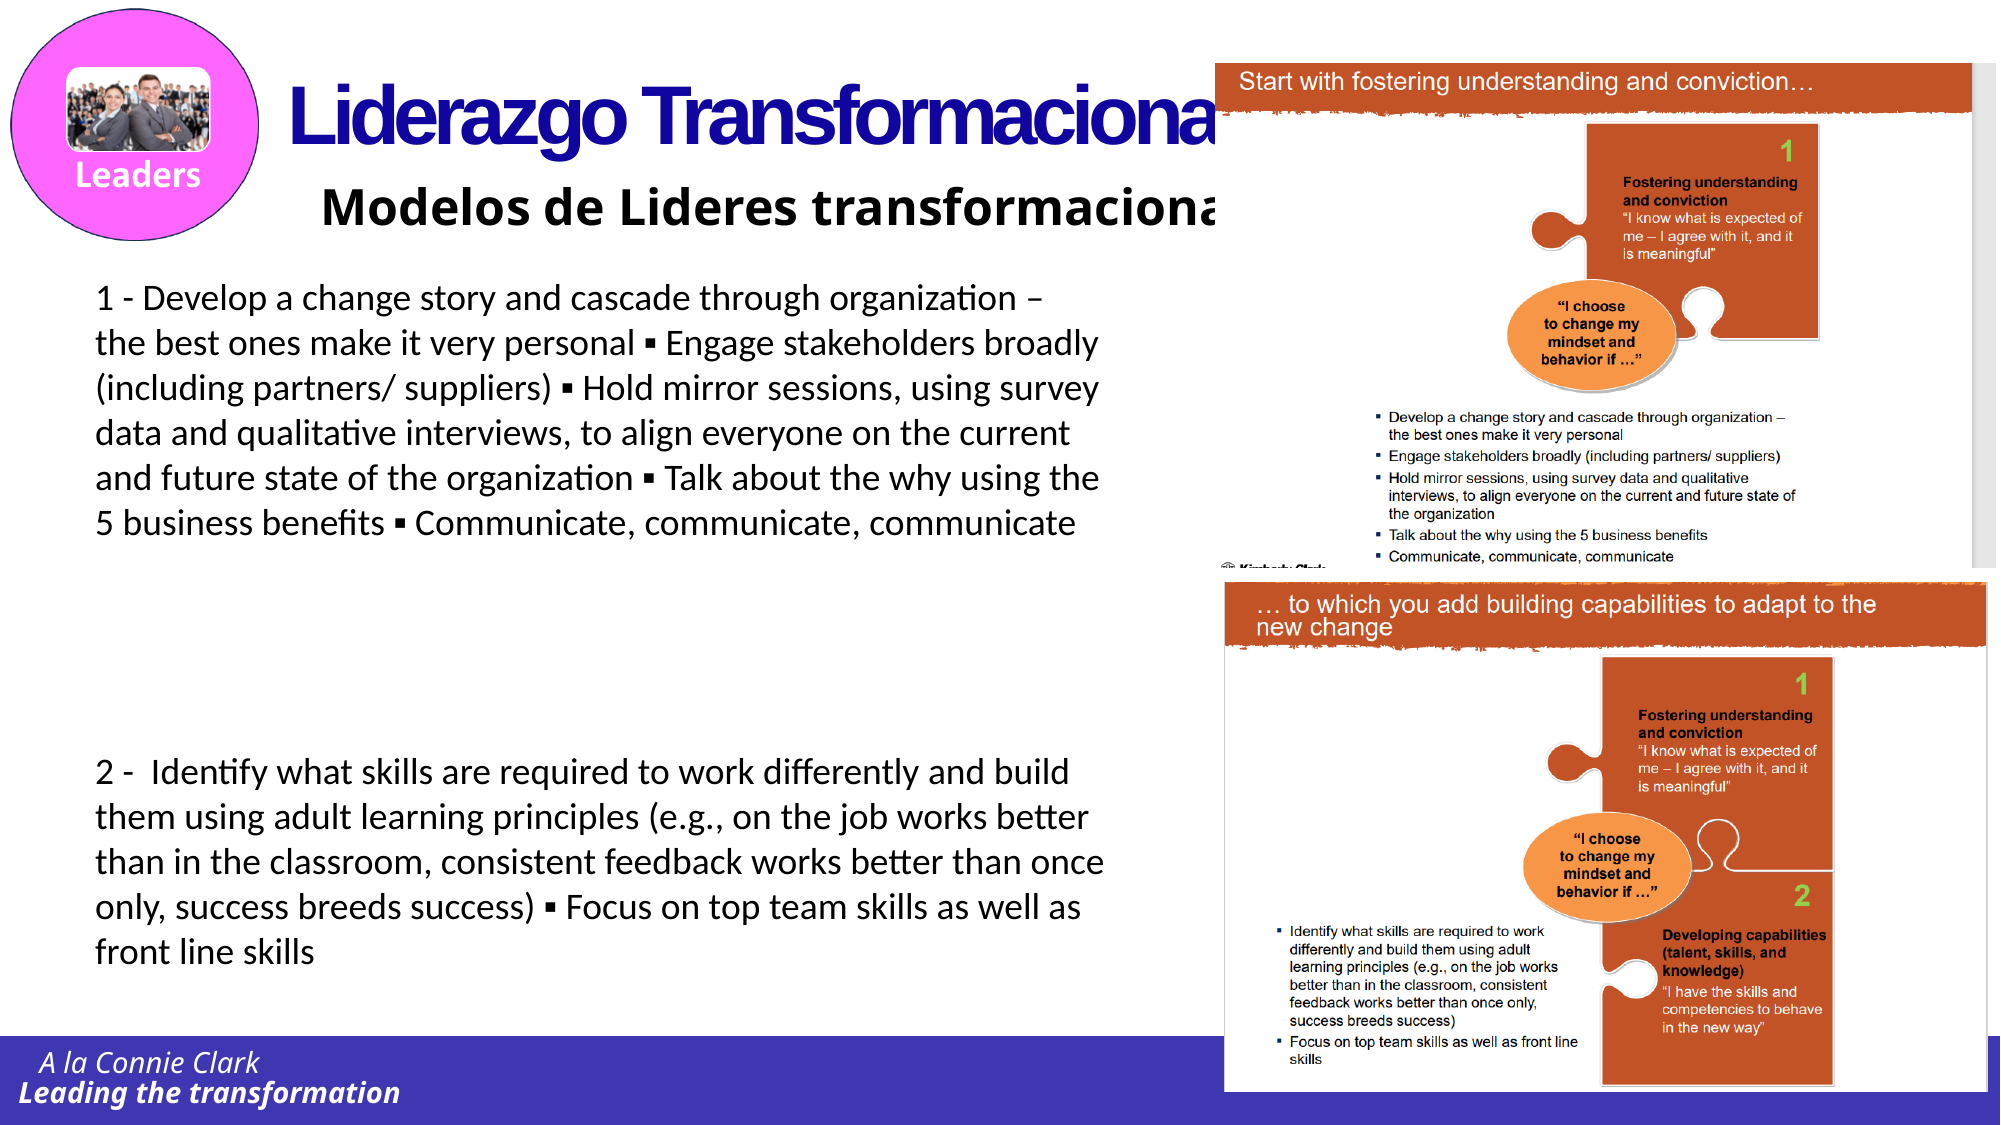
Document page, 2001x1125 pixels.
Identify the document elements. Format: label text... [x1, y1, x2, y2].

text_box A la Connie Clark [0, 1040, 360, 1087]
picture [1224, 582, 1988, 1092]
text_box [0, 1036, 2000, 1125]
picture [10, 8, 259, 241]
text_box Modelos de Lideres transformacionales [305, 168, 1215, 288]
text_box 1 - Develop a change story and cascade through organization – the best ones make it very personal ▪ Engage stakeholders broadly (including partners/ suppliers) ▪ Hold mirror sessions, using survey data and qualitative interviews, to align everyone on the current and future state of the organization ▪ Talk about the why using the 5 business benefits ▪ Communicate, communicate, communicate [80, 266, 1117, 551]
text_box 2 - Identify what skills are required to work differently and build them using adult learning principles (e.g., on the job works better than in the classroom, consistent feedback works better than once only, success breeds success) ▪ Focus on top team skills as well as front line skills [80, 739, 1129, 980]
text_box Leading the transformation [0, 1066, 480, 1117]
picture [1215, 63, 1996, 568]
text_box Liderazgo Transformacional [259, 32, 1943, 142]
